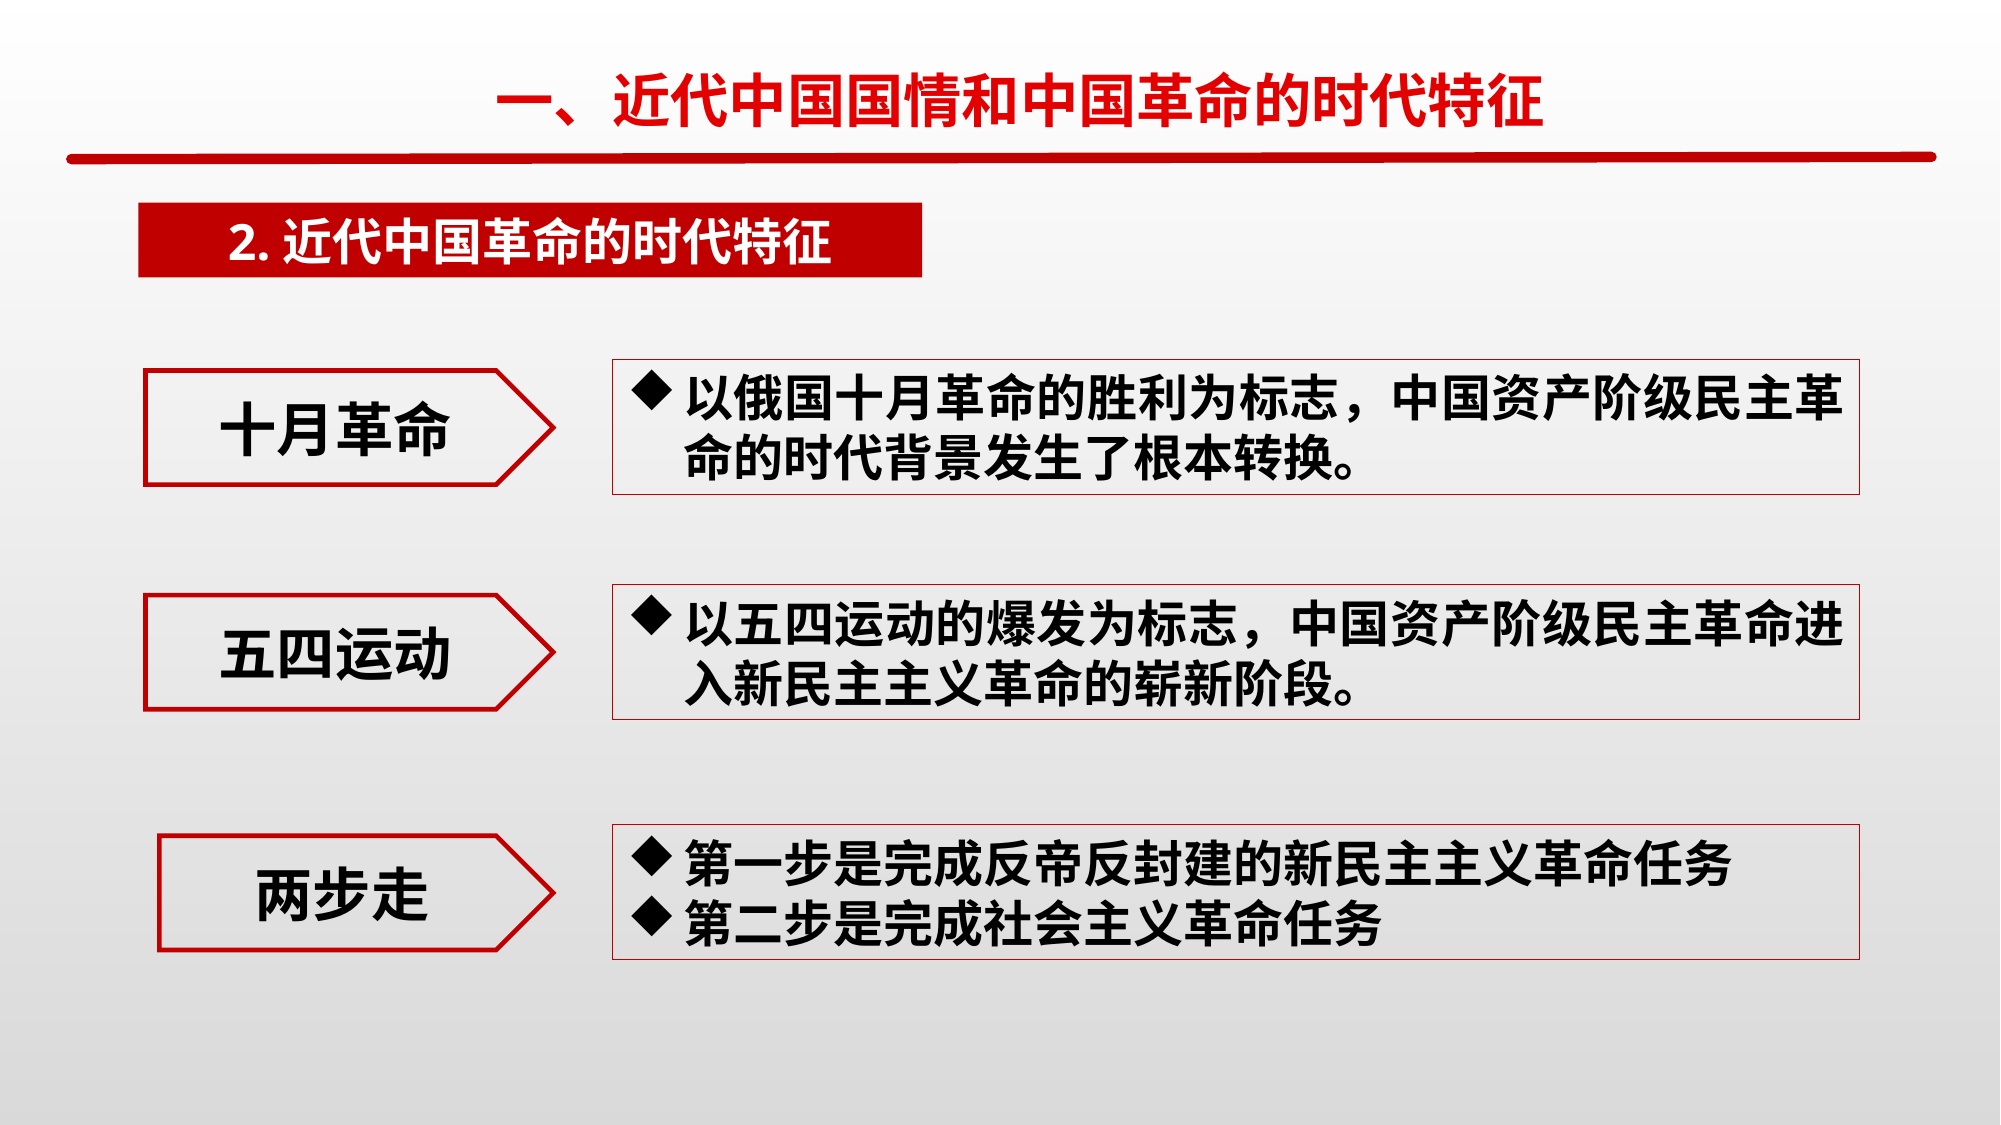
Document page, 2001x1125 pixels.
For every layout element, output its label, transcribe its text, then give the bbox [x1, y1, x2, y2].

text_box 一、近代中国国情和中国革命的时代特征 [481, 56, 1634, 142]
text_box 五四运动 [144, 594, 555, 711]
text_box 2.近代中国革命的时代特征 [138, 202, 923, 278]
text_box 以五四运动的爆发为标志，中国资产阶级民主革命进入新民主主义革命的崭新阶段。 [612, 584, 1860, 720]
text_box 第一步是完成反帝反封建的新民主主义革命任务 第二步是完成社会主义革命任务 [612, 824, 1860, 960]
text_box 以俄国十月革命的胜利为标志，中国资产阶级民主革命的时代背景发生了根本转换。 [612, 359, 1860, 495]
text_box 两步走 [158, 834, 555, 951]
text_box 十月革命 [144, 369, 555, 486]
